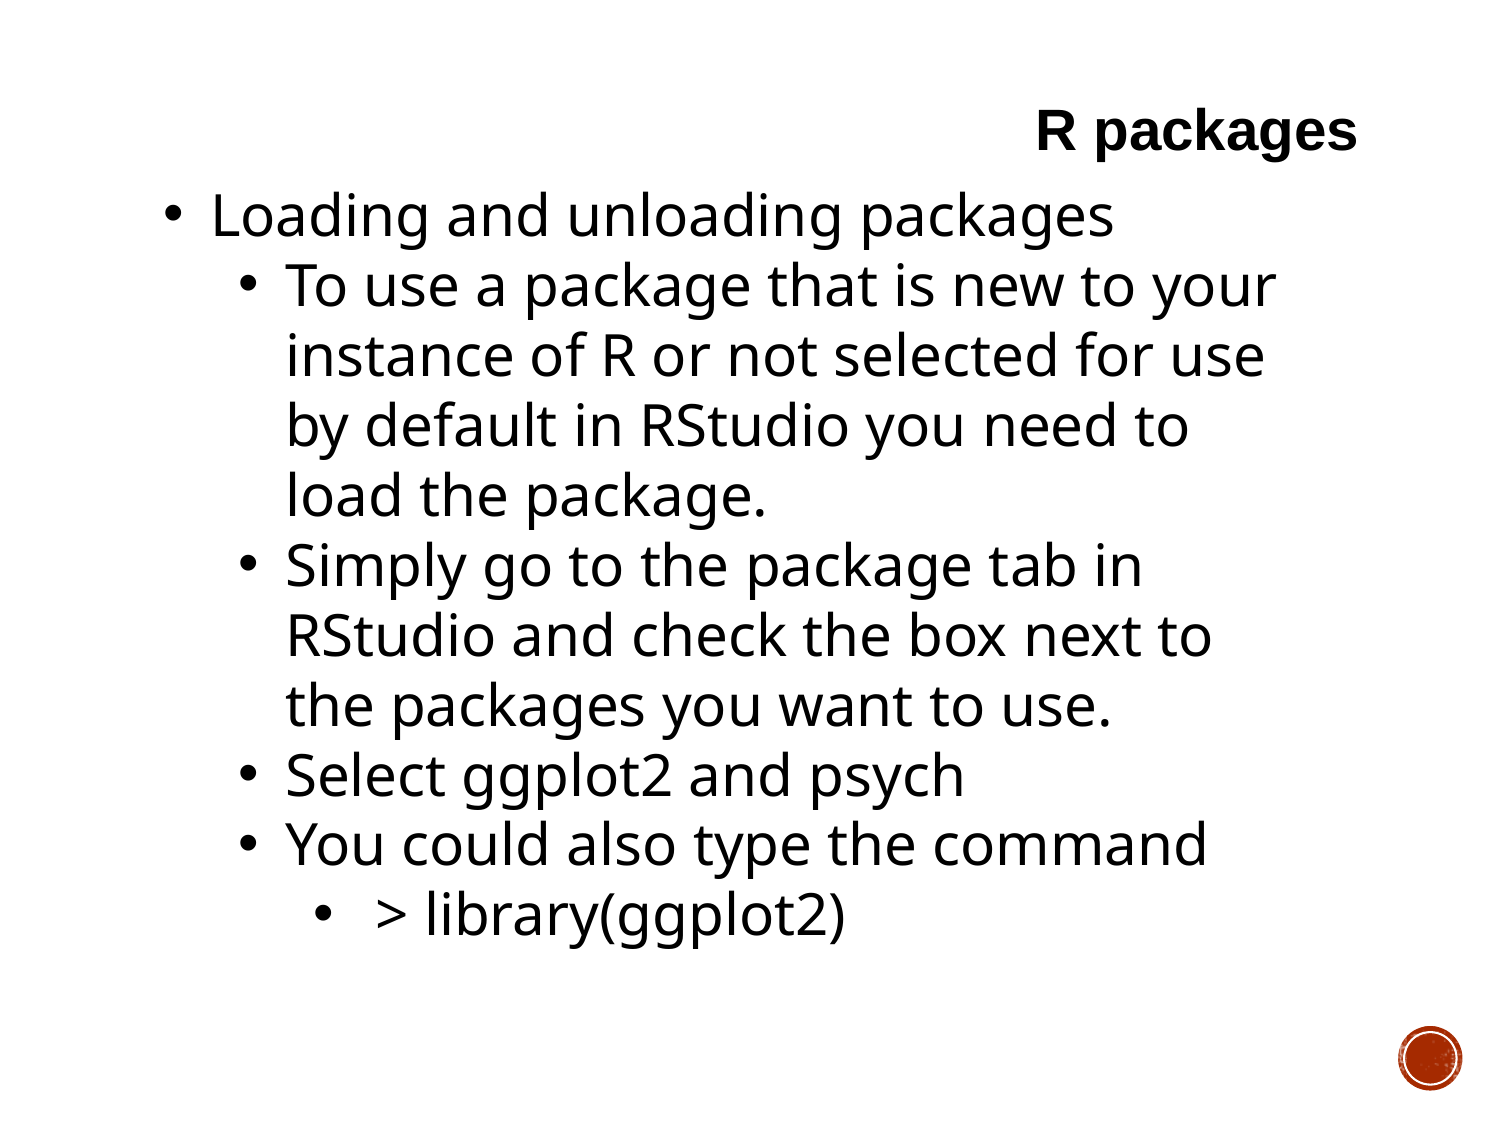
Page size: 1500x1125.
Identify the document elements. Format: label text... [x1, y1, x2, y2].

text_box R packages [80, 98, 1375, 170]
text_box Loading and unloading packages To use a package that is new to your instance of R or not selected for use by default in RStudio you need to load the package. Simply go to the package tab in RStudio and check the box next to the packages you want to use. Select ggplot2 and psych You could also type the command > library(ggplot2) [148, 170, 1307, 955]
